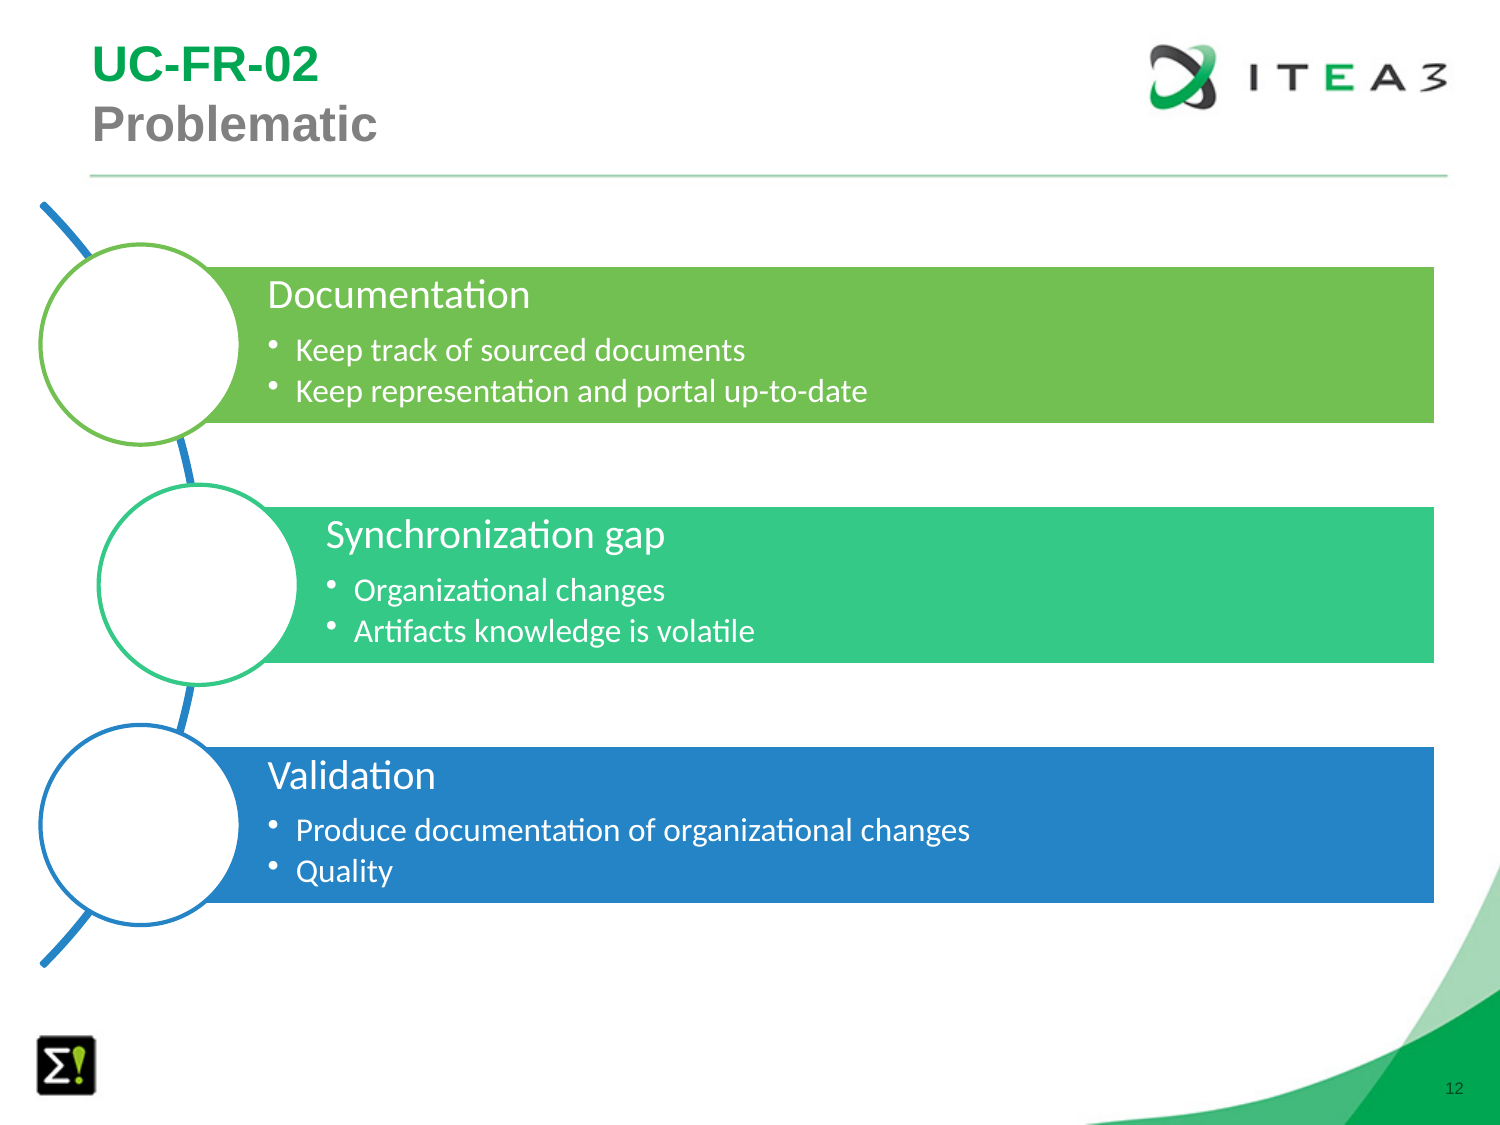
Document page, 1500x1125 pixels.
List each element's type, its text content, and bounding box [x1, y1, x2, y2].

picture [0, 0, 1500, 1125]
title UC-FR-02 Problematic [76, 23, 1099, 160]
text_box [29, 184, 1448, 986]
